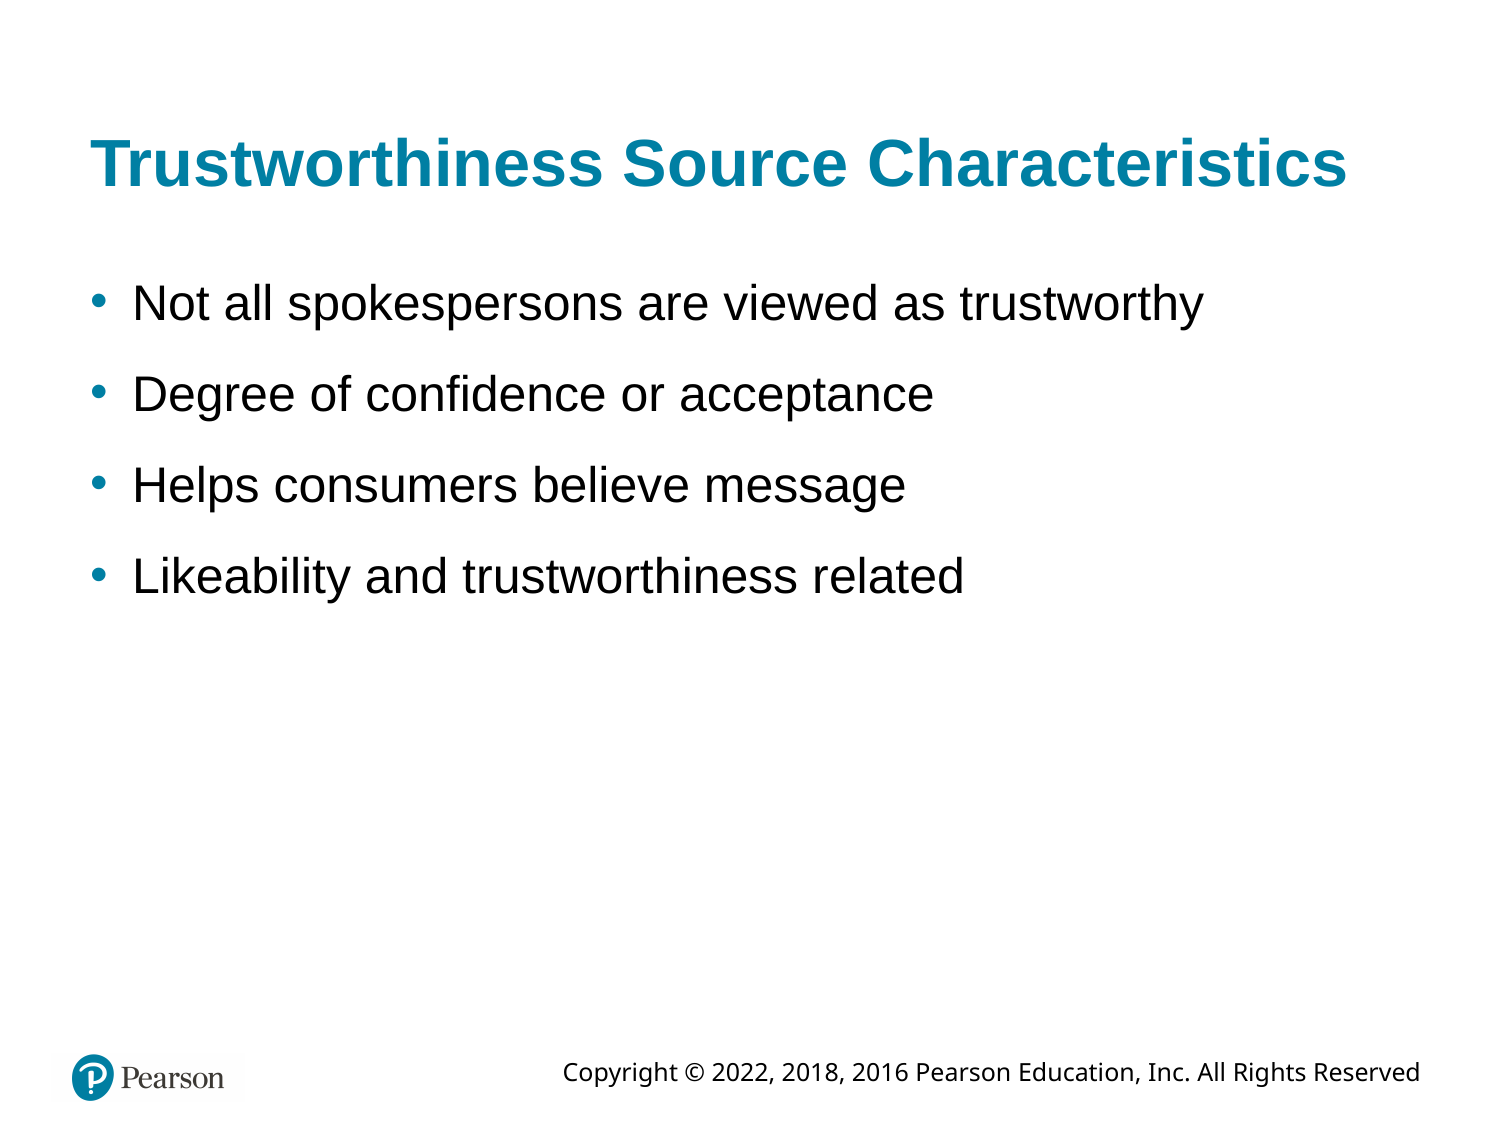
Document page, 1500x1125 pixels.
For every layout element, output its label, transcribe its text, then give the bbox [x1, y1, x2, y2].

list Not all spokespersons are viewed as trustworthy Degree of confidence or acceptance Helps consumers believe message Likeability and trustworthiness related [75, 255, 1426, 1021]
picture [51, 1053, 245, 1102]
title Trustworthiness Source Characteristics [75, 35, 1425, 216]
